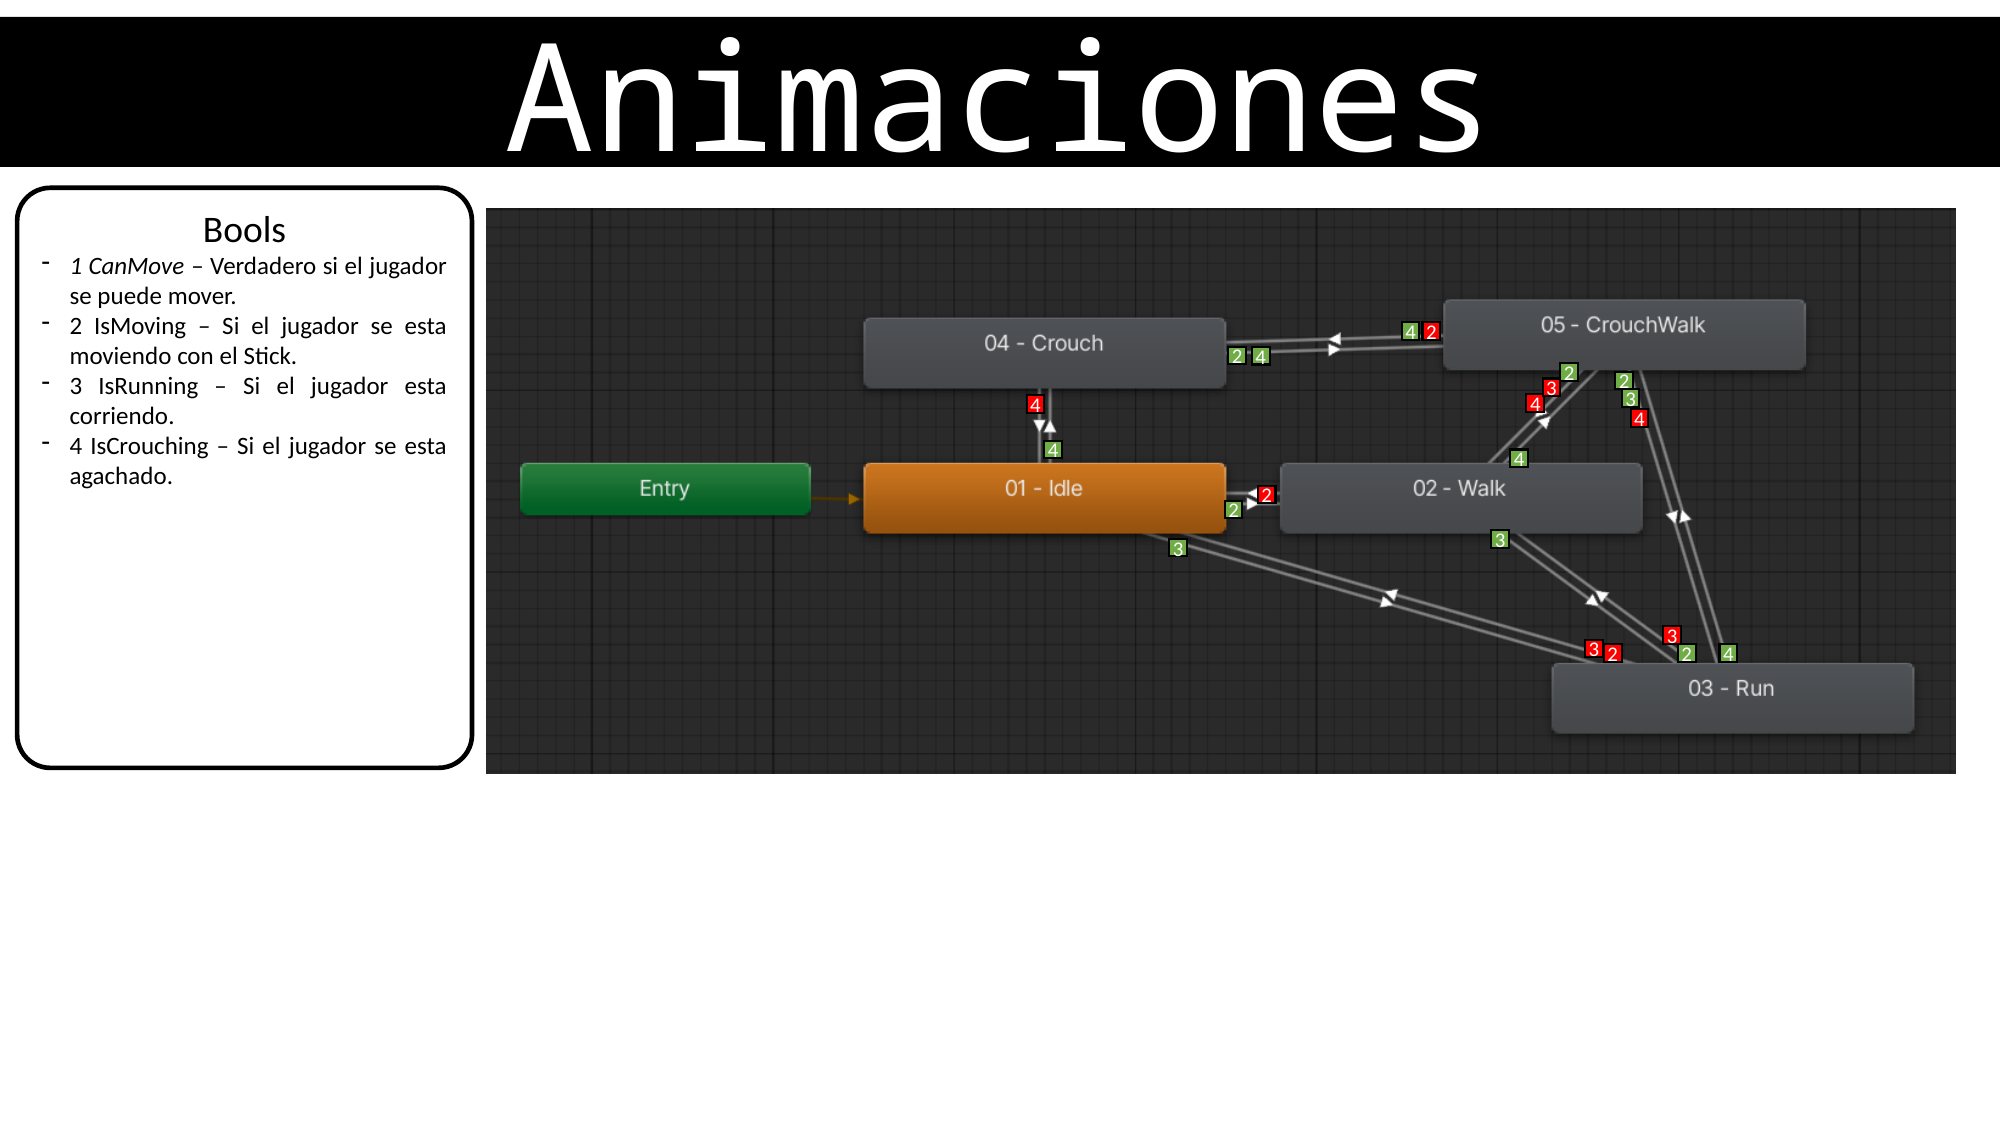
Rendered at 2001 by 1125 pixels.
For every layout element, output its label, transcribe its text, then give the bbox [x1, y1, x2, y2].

text_box Animaciones [0, 16, 2000, 168]
picture [486, 208, 1956, 774]
text_box Bools 1 CanMove – Verdadero si el jugador se puede mover. 2 IsMoving – Si el jugador se esta moviendo con el Stick. 3 IsRunning – Si el jugador esta corriendo. 4 IsCrouching – Si el jugador se esta agachado. [16, 186, 474, 769]
